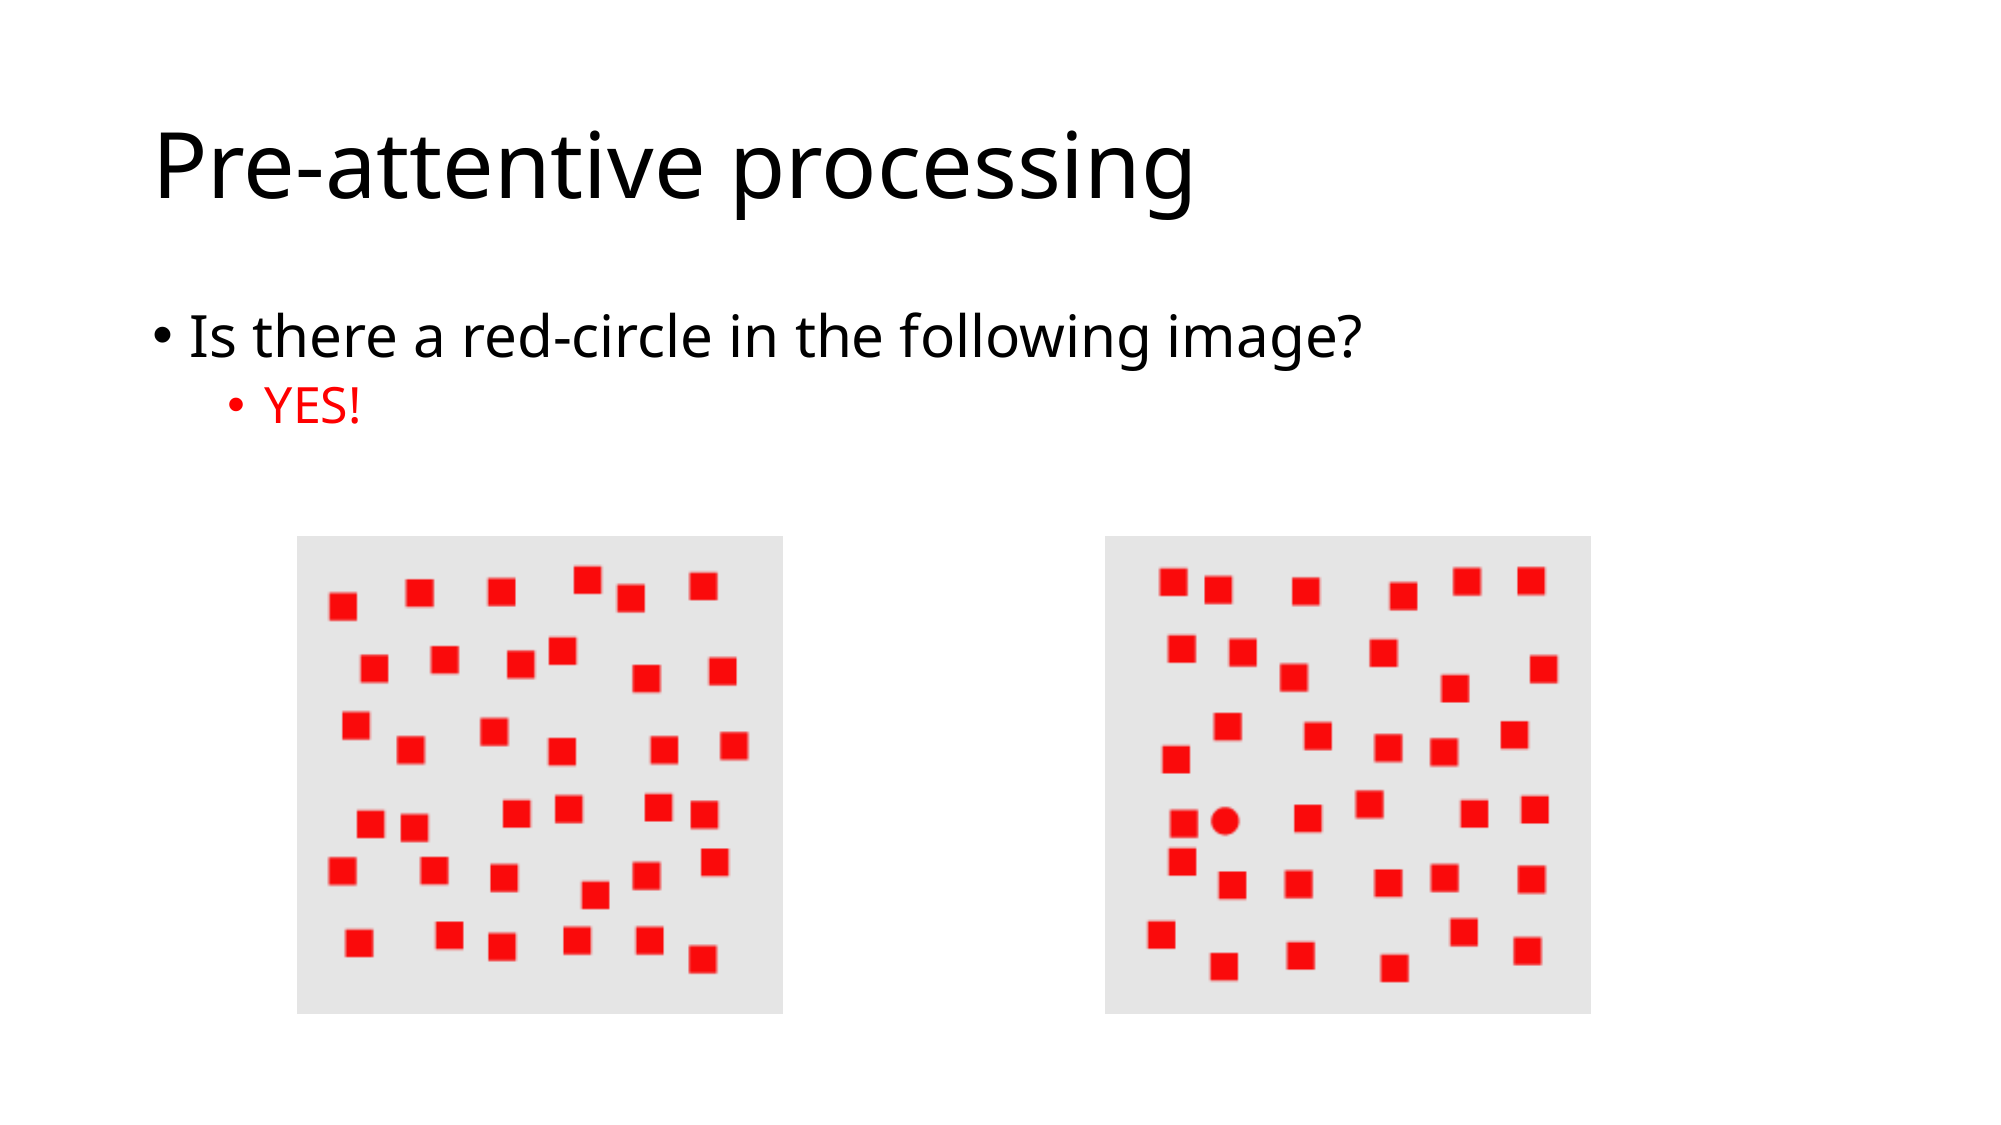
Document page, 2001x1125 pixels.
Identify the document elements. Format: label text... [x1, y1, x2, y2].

title Pre-attentive processing [137, 59, 1863, 278]
picture [1104, 535, 1592, 1014]
list Is there a red-circle in the following image? YES! [137, 299, 1863, 1014]
picture [296, 535, 783, 1014]
